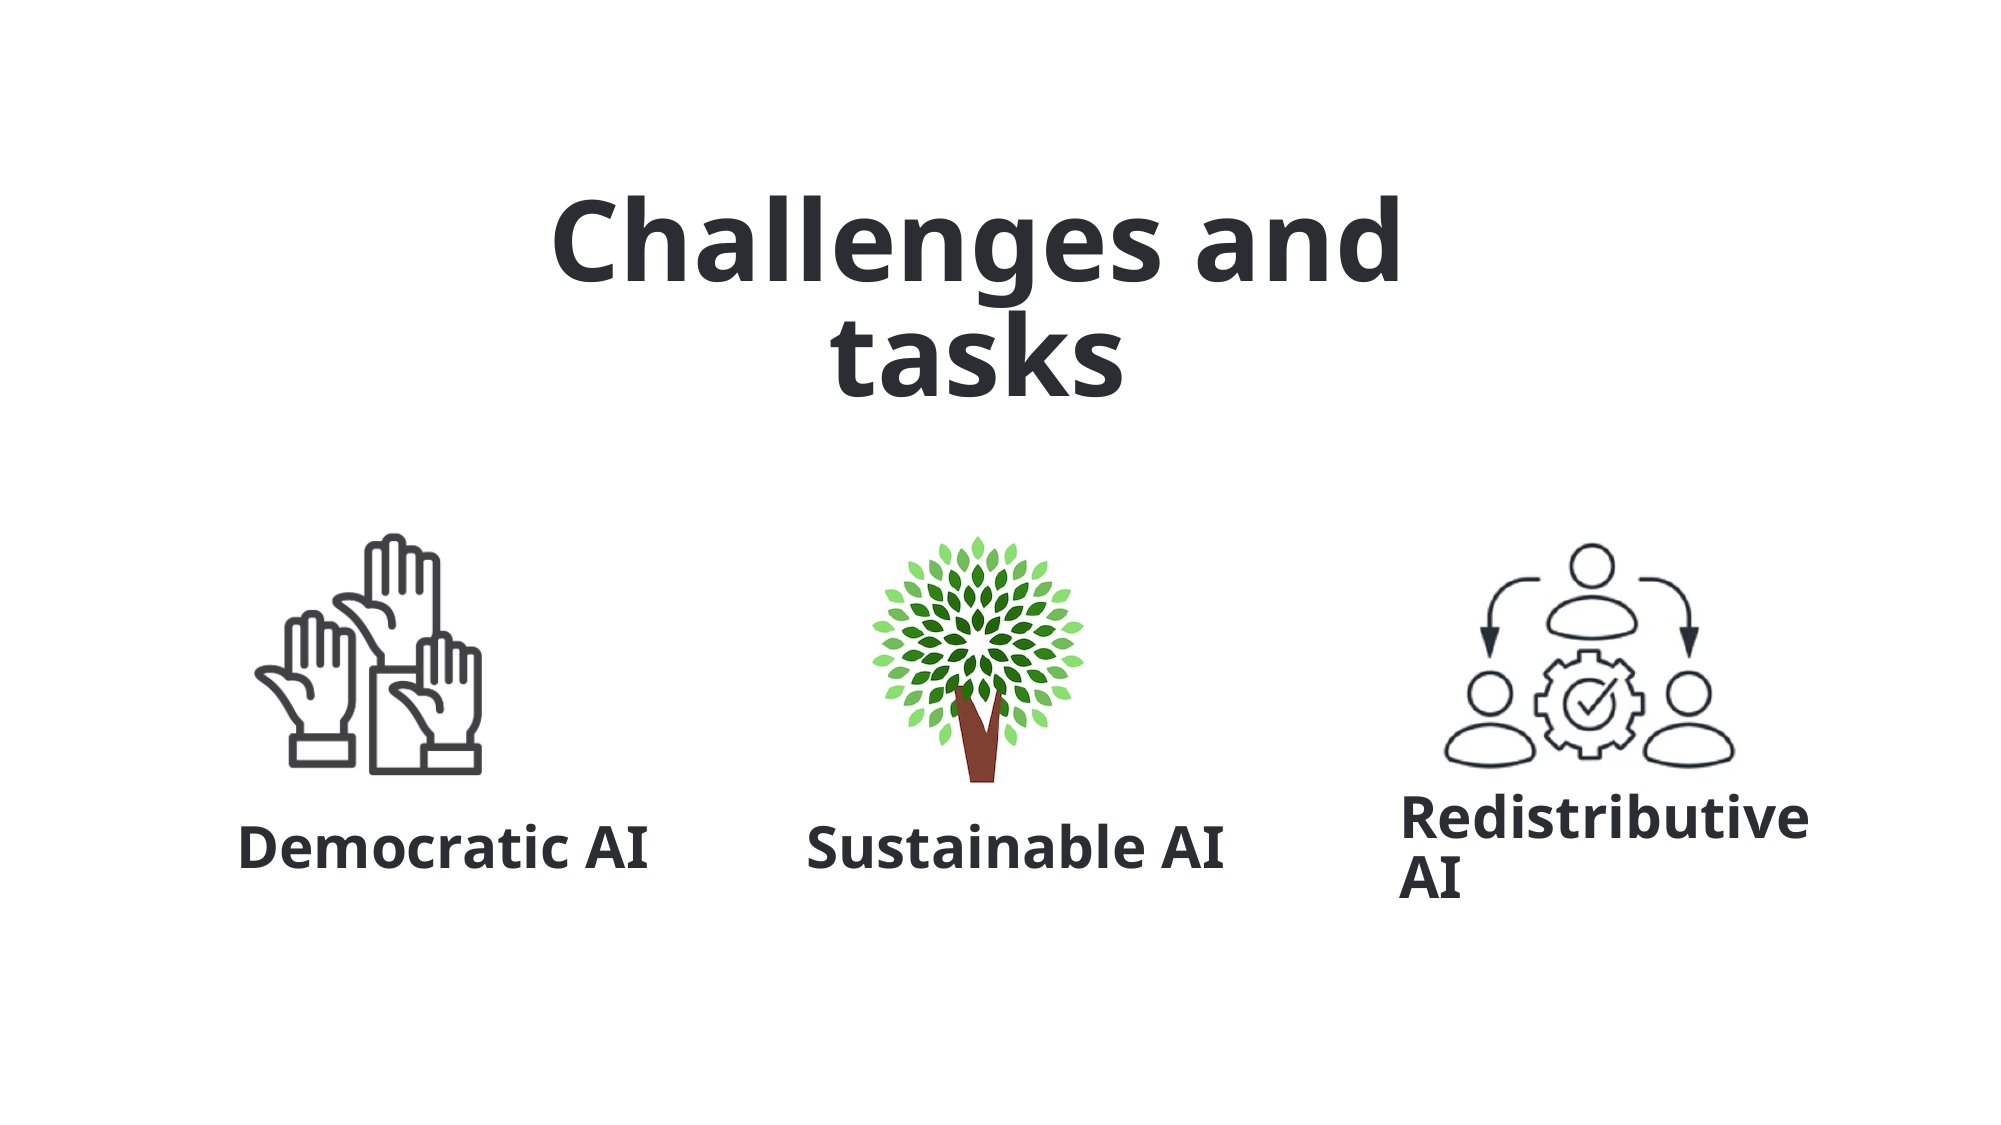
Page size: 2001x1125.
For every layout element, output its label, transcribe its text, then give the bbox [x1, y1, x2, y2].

text_box Sustainable AI [806, 820, 1253, 881]
picture [820, 501, 1135, 817]
picture [1416, 497, 1769, 821]
title Challenges and tasks [435, 246, 1520, 363]
text_box Democratic AI [236, 820, 683, 881]
text_box Redistributive AI [1399, 791, 1846, 911]
picture [201, 492, 554, 797]
